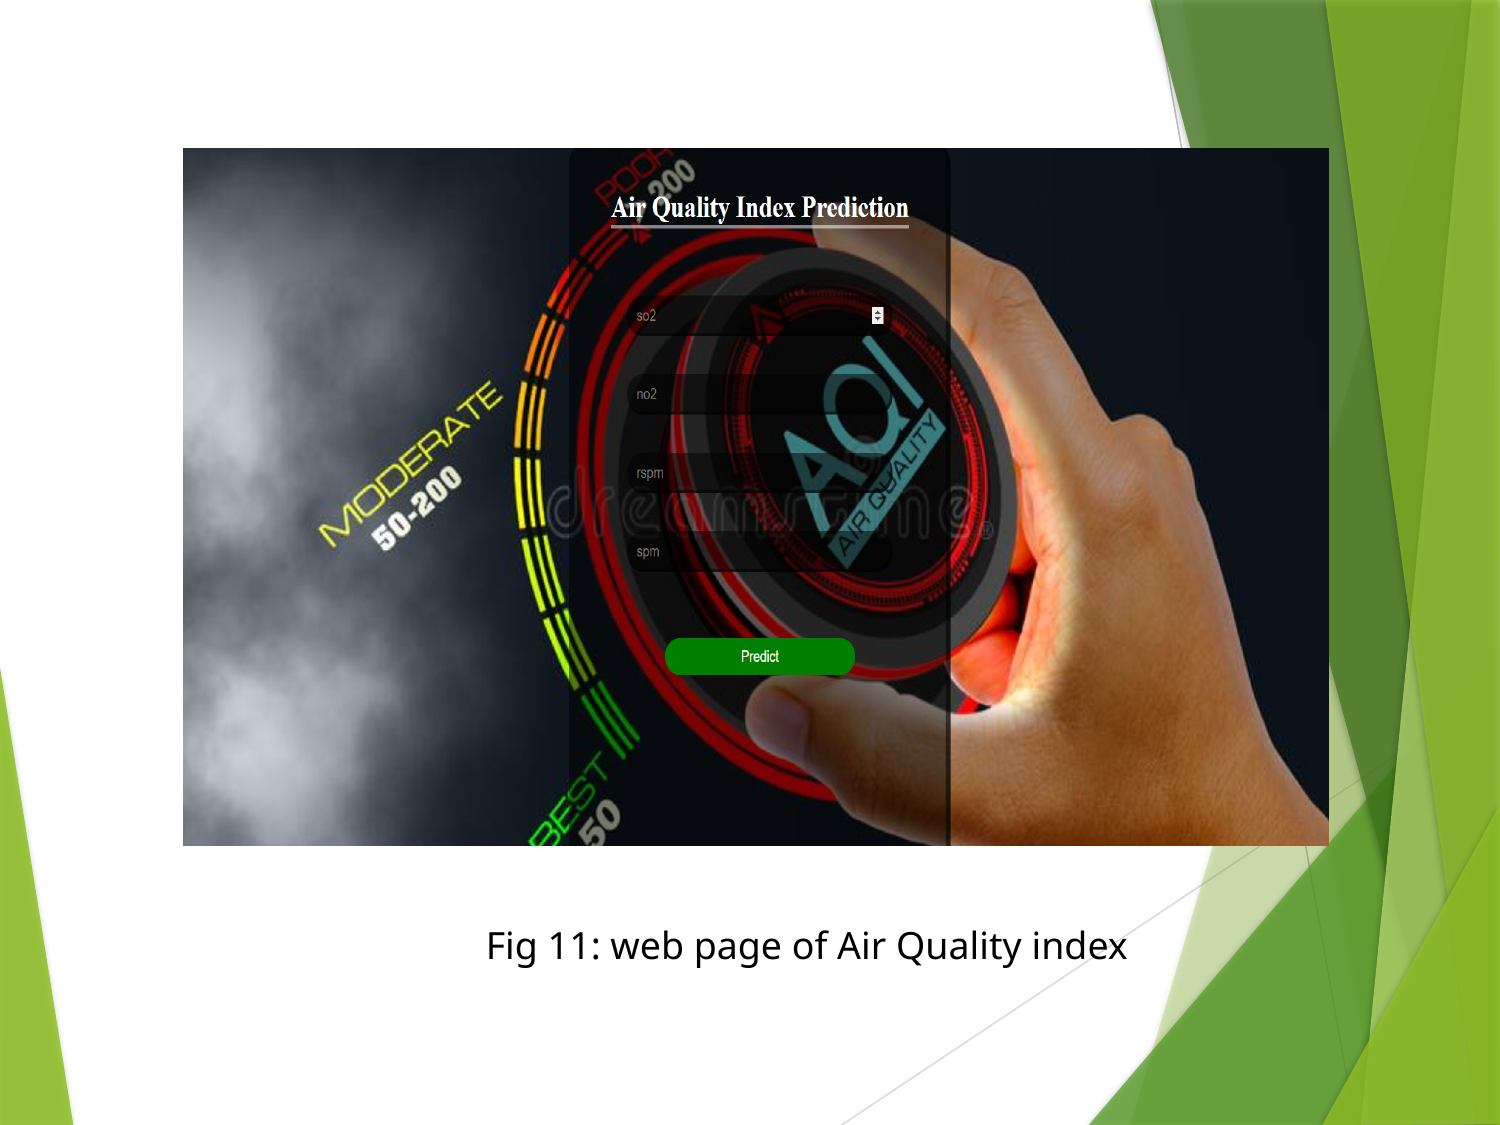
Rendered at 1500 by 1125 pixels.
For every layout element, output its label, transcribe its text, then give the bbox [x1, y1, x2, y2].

picture [182, 148, 1330, 847]
text_box Fig 11: web page of Air Quality index [471, 869, 1144, 975]
